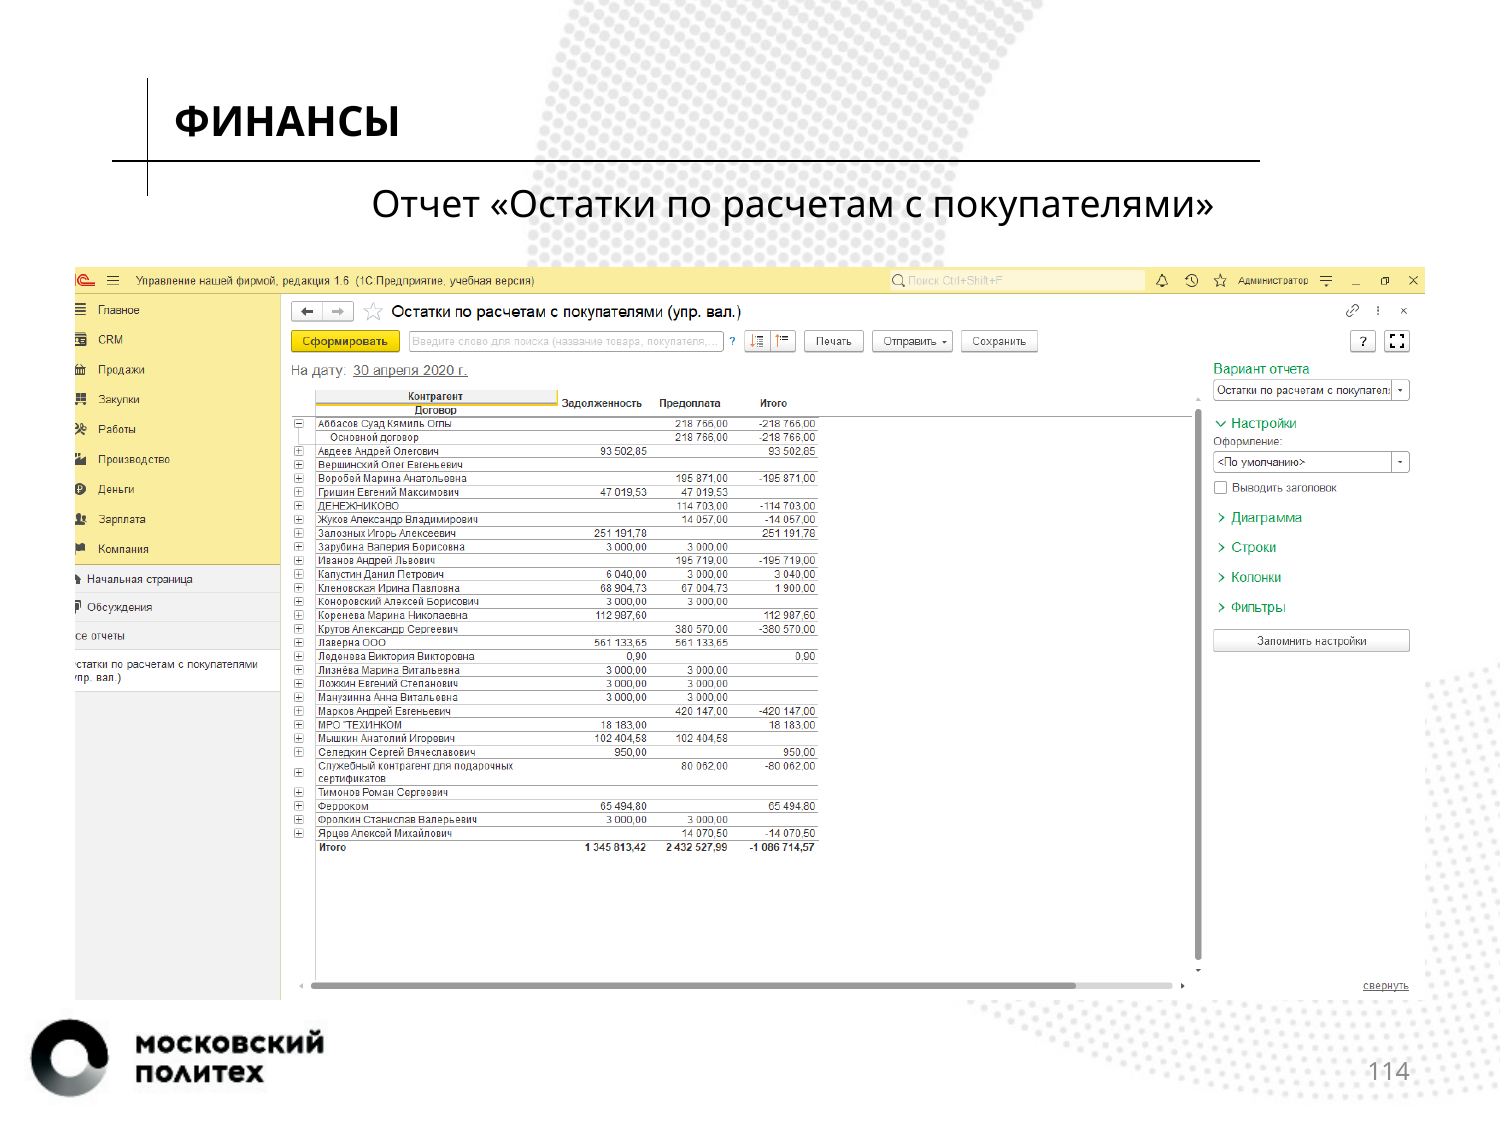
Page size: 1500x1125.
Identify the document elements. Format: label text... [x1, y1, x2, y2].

picture [0, 0, 1500, 1125]
title Отчет «Остатки по расчетам с покупателями» [159, 161, 1427, 244]
slide_number 114 [1074, 1042, 1425, 1103]
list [74, 267, 1426, 1001]
text_box ФИНАНСЫ [159, 78, 1427, 161]
